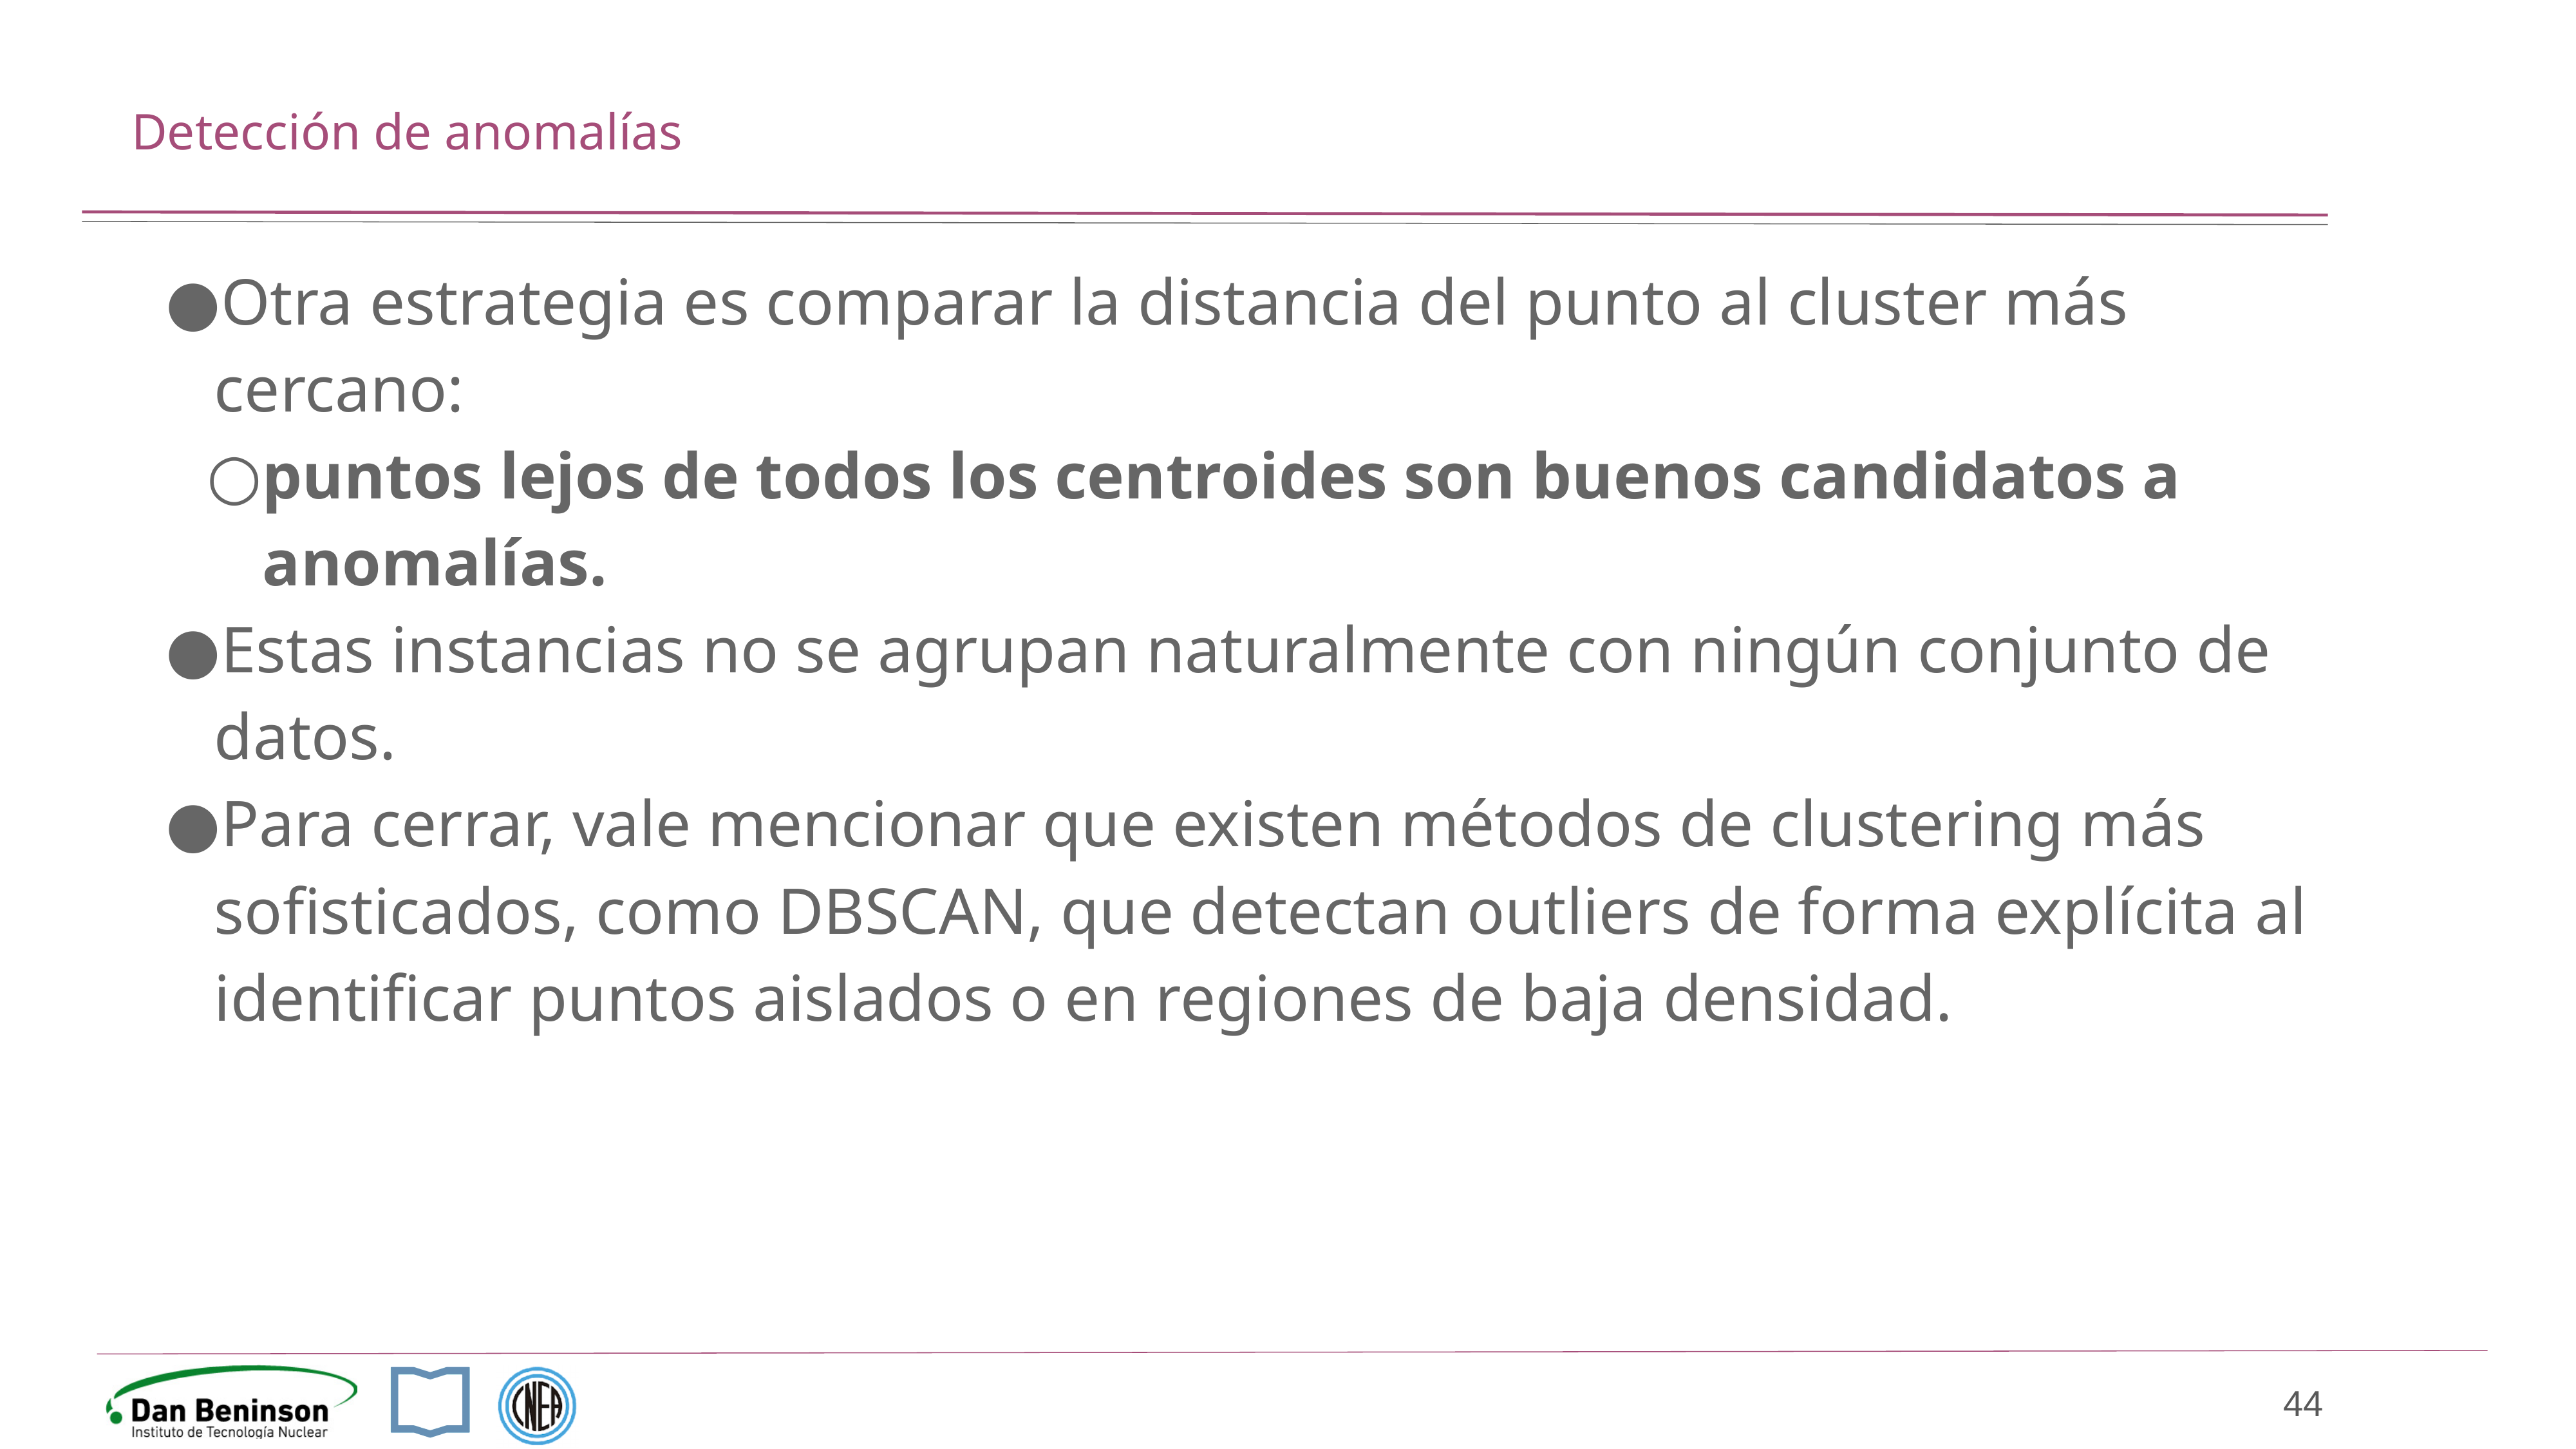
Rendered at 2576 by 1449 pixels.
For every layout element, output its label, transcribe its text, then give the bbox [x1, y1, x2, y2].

list Otra estrategia es comparar la distancia del punto al cluster más cercano: puntos lejos de todos los centroides son buenos candidatos a anomalías. Estas instancias no se agrupan naturalmente con ningún conjunto de datos. Para cerrar, vale mencionar que existen métodos de clustering más sofisticados, como DBSCAN, que detectan outliers de forma explícita al identificar puntos aislados o en regiones de baja densidad. [140, 224, 2352, 1225]
picture [389, 1365, 473, 1439]
title Detección de anomalías [106, 74, 2352, 186]
picture [106, 1365, 357, 1439]
picture [496, 1365, 579, 1448]
